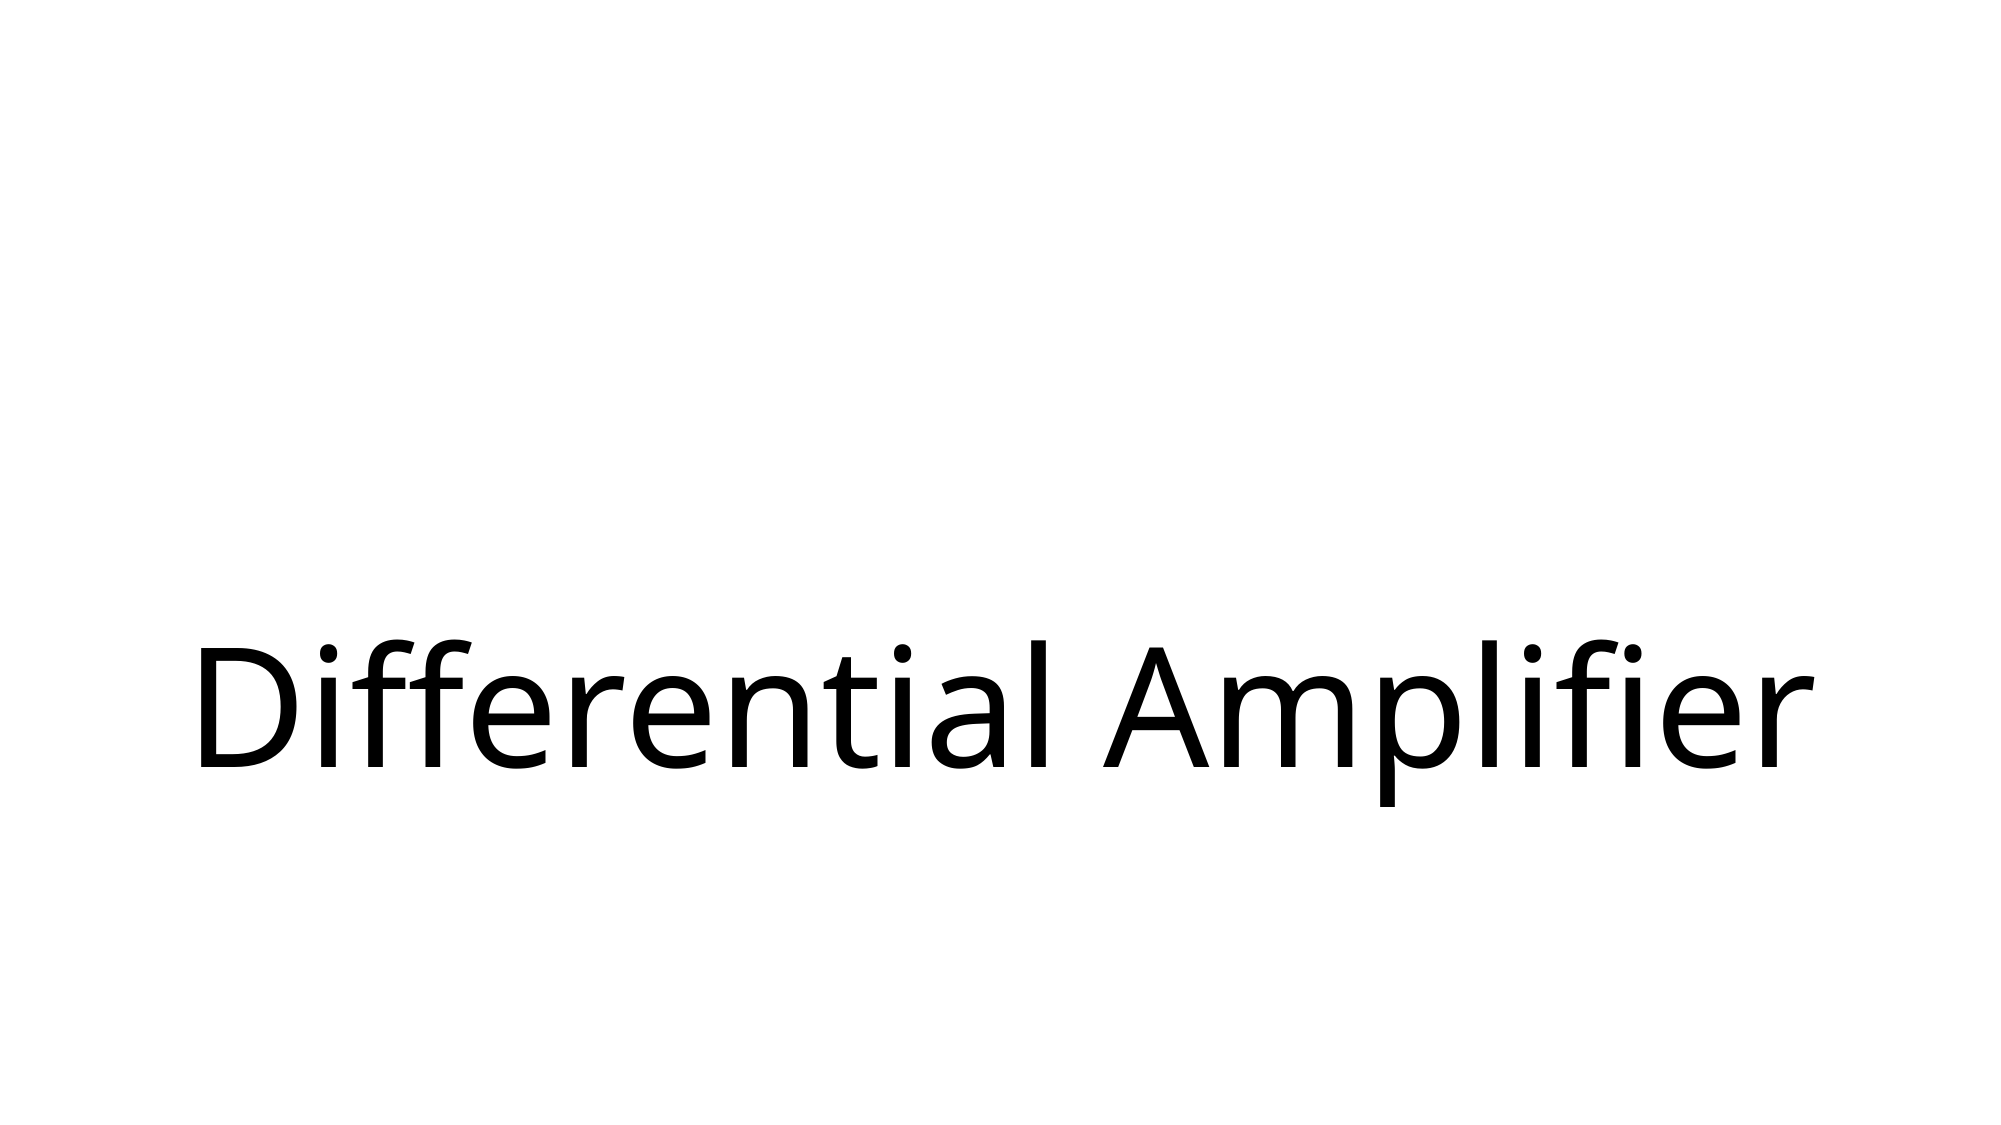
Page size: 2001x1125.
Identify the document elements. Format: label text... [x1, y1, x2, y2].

title Differential Amplifier [92, 419, 1912, 812]
